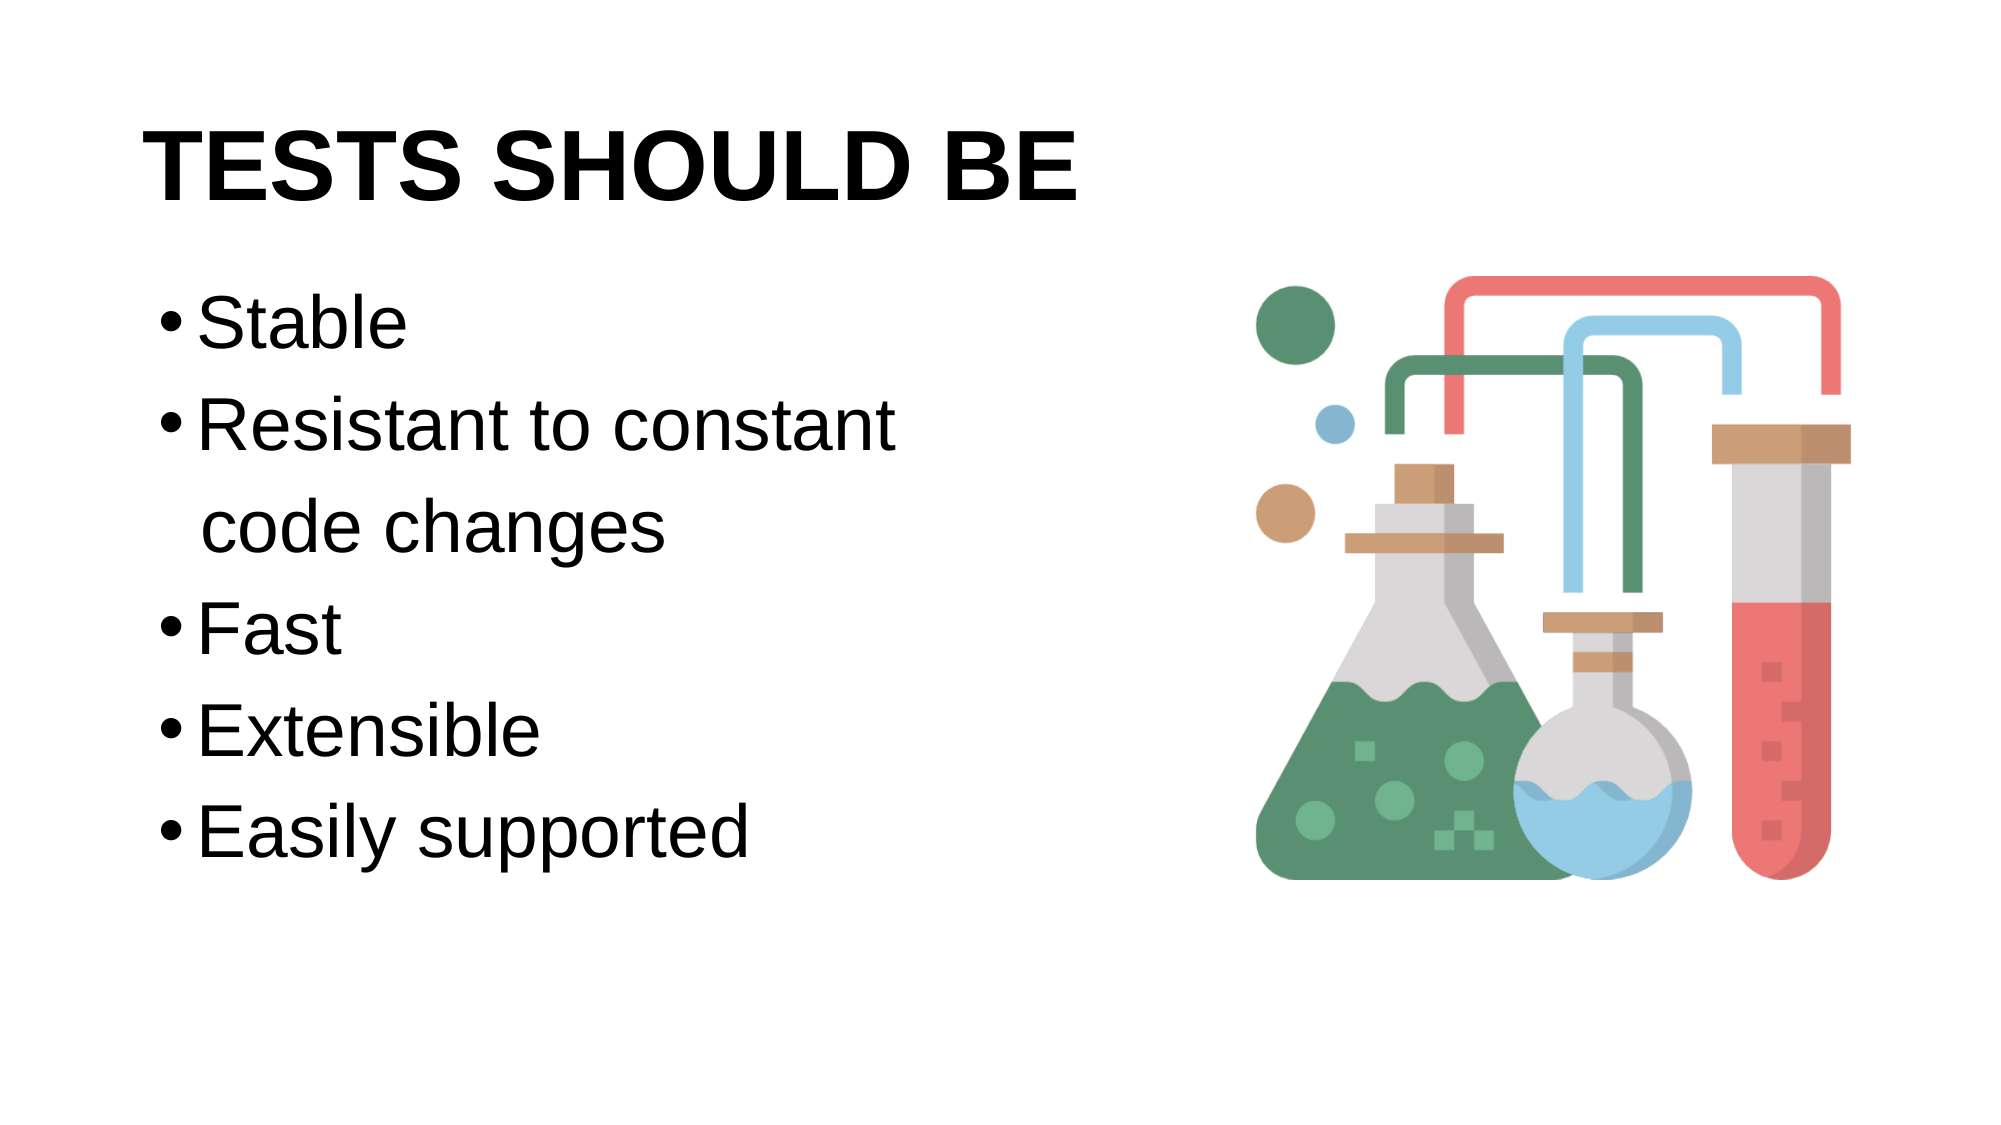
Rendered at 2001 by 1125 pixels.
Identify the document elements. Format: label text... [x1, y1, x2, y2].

list Stable Resistant to constant code changes Fast Extensible Easily supported [143, 276, 1157, 898]
picture [1251, 276, 1856, 880]
title TESTS SHOULD BE [127, 30, 1180, 306]
